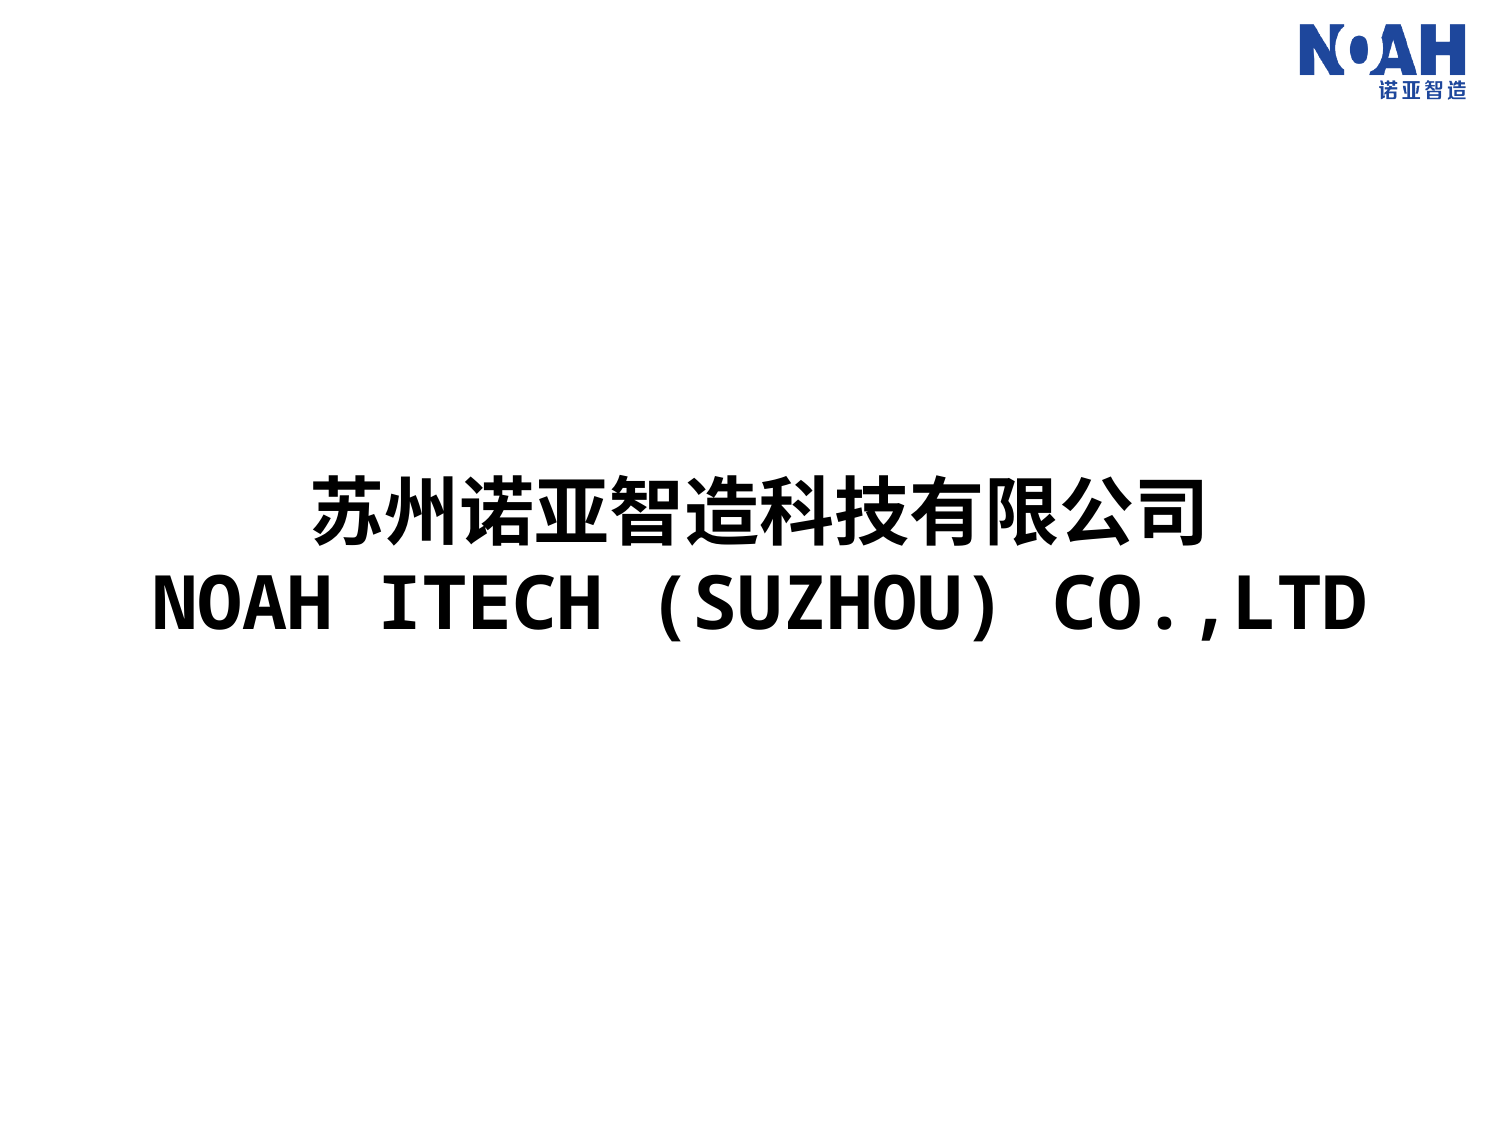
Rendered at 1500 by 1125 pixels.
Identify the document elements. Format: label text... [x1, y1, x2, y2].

title 苏州诺亚智造科技有限公司 NOAH ITECH (SUZHOU) CO.,LTD [52, 462, 1466, 653]
picture [1299, 24, 1466, 101]
